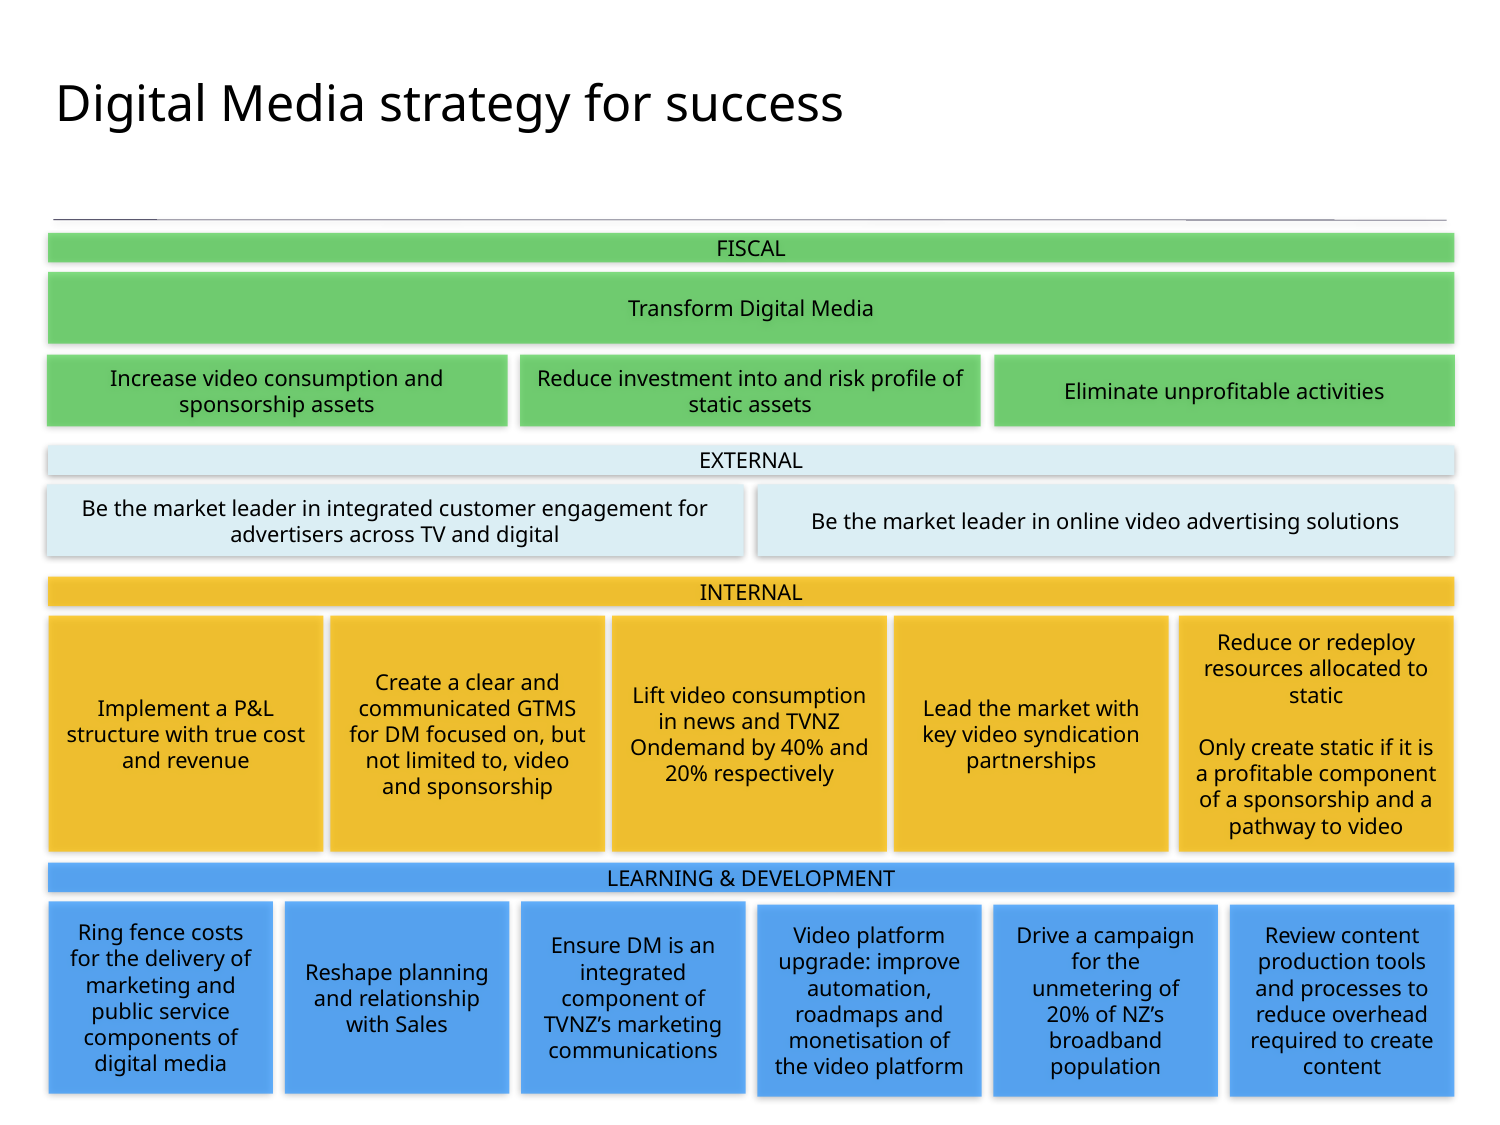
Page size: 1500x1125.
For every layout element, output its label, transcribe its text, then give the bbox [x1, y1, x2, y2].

text_box Reduce or redeploy resources allocated to static Only create static if it is a profitable component of a sponsorship and a pathway to video [1178, 615, 1454, 852]
text_box Be the market leader in online video advertising solutions [757, 484, 1455, 557]
text_box Transform Digital Media [47, 271, 1455, 344]
text_box Be the market leader in integrated customer engagement for advertisers across TV and digital [46, 484, 744, 557]
text_box Ensure DM is an integrated component of TVNZ’s marketing communications [520, 901, 746, 1094]
text_box EXTERNAL [47, 445, 1455, 476]
text_box Increase video consumption and sponsorship assets [46, 354, 508, 427]
text_box Ring fence costs for the delivery of marketing and public service components of digital media [48, 901, 274, 1094]
text_box Reshape planning and relationship with Sales [284, 901, 510, 1094]
text_box Video platform upgrade: improve automation, roadmaps and monetisation of the video platform [756, 904, 982, 1097]
text_box Lead the market with key video syndication partnerships [893, 615, 1169, 852]
text_box LEARNING & DEVELOPMENT [47, 862, 1455, 893]
text_box FISCAL [47, 232, 1455, 263]
text_box Eliminate unprofitable activities [994, 354, 1456, 427]
text_box Reduce investment into and risk profile of static assets [519, 354, 981, 427]
text_box Digital Media strategy for success [41, 66, 1414, 197]
text_box INTERNAL [47, 576, 1455, 607]
text_box Review content production tools and processes to reduce overhead required to create content [1229, 904, 1455, 1097]
text_box Implement a P&L structure with true cost and revenue [48, 615, 324, 852]
text_box Drive a campaign for the unmetering of 20% of NZ’s broadband population [993, 904, 1219, 1097]
text_box Create a clear and communicated GTMS for DM focused on, but not limited to, video and sponsorship [330, 615, 606, 852]
text_box Lift video consumption in news and TVNZ Ondemand by 40% and 20% respectively [611, 615, 888, 852]
